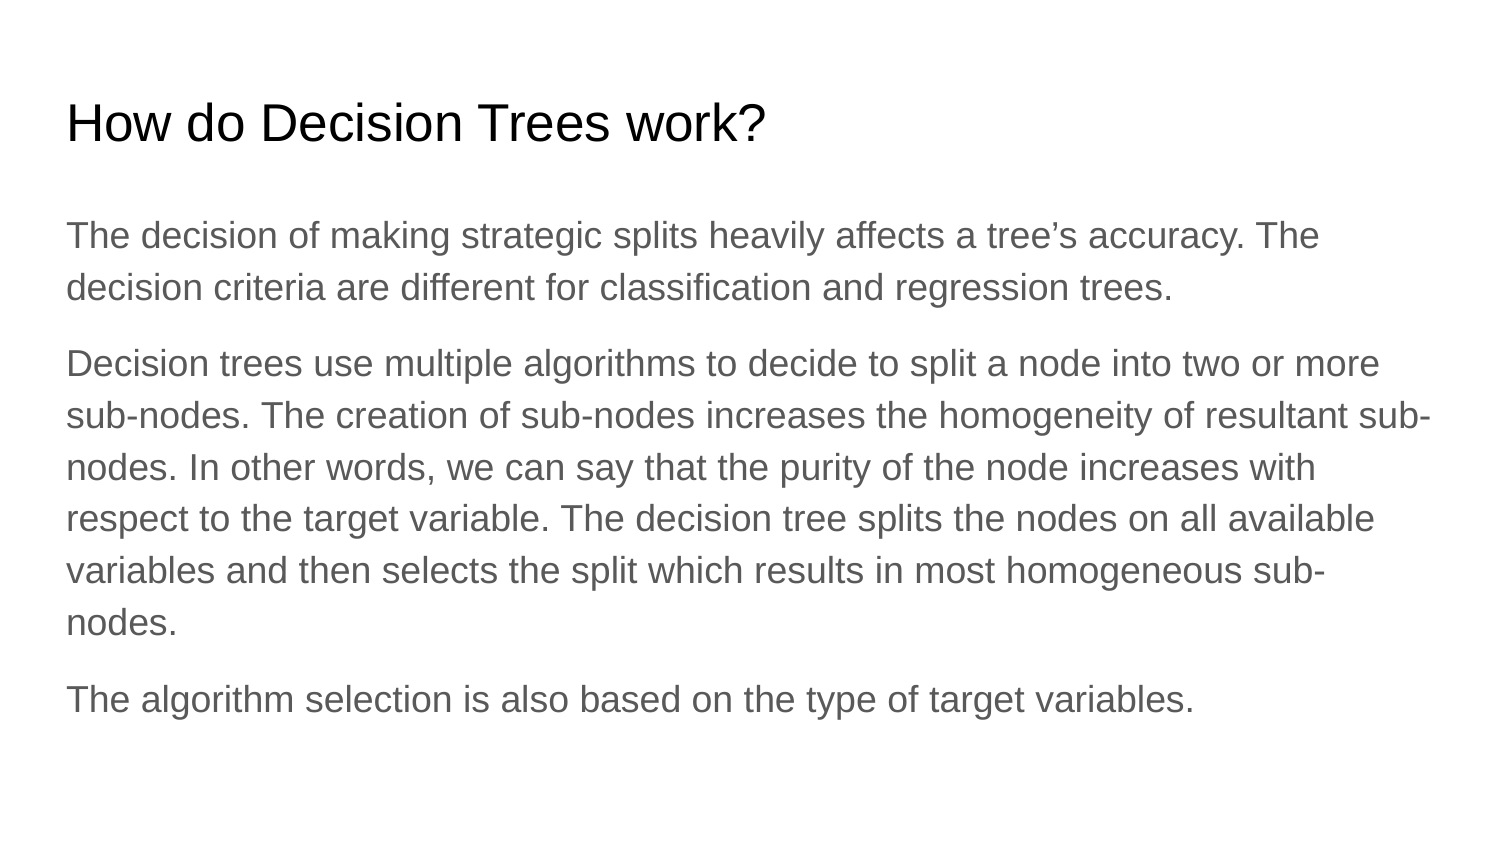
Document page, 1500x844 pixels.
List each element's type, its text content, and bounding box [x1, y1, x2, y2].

title How do Decision Trees work? [51, 72, 1449, 167]
list The decision of making strategic splits heavily affects a tree’s accuracy. The decision criteria are different for classification and regression trees. Decision trees use multiple algorithms to decide to split a node into two or more sub-nodes. The creation of sub-nodes increases the homogeneity of resultant sub-nodes. In other words, we can say that the purity of the node increases with respect to the target variable. The decision tree splits the nodes on all available variables and then selects the split which results in most homogeneous sub-nodes. The algorithm selection is also based on the type of target variables. [51, 189, 1449, 750]
